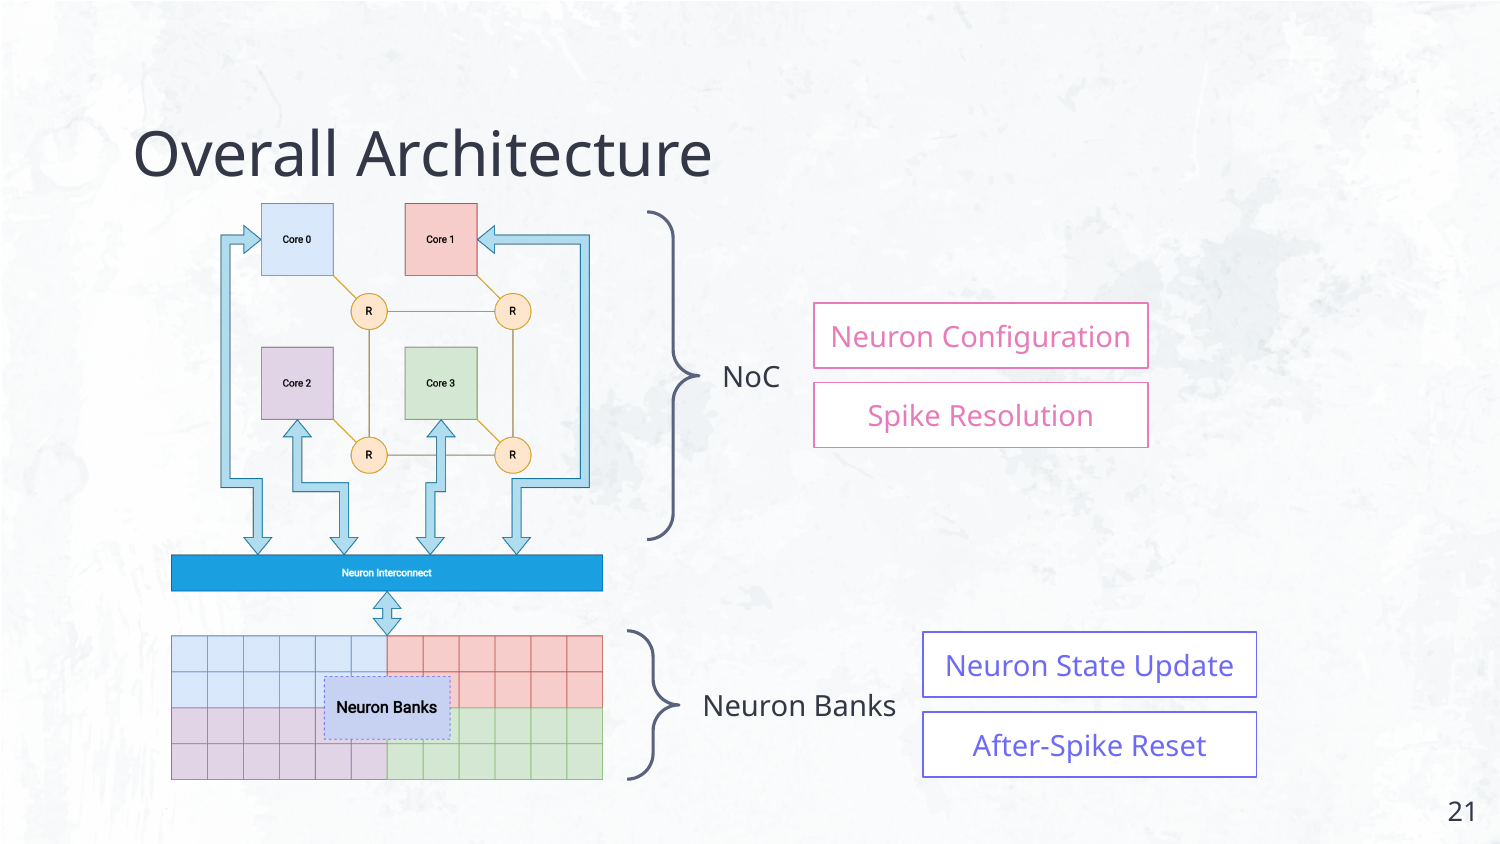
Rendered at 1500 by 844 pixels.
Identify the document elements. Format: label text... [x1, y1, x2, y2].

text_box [922, 631, 1257, 779]
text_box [813, 302, 1149, 449]
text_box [626, 630, 923, 780]
title Overall Architecture [117, 87, 1426, 204]
slide_number 21 [1403, 779, 1494, 844]
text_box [646, 211, 815, 540]
picture [2, 2, 1500, 844]
